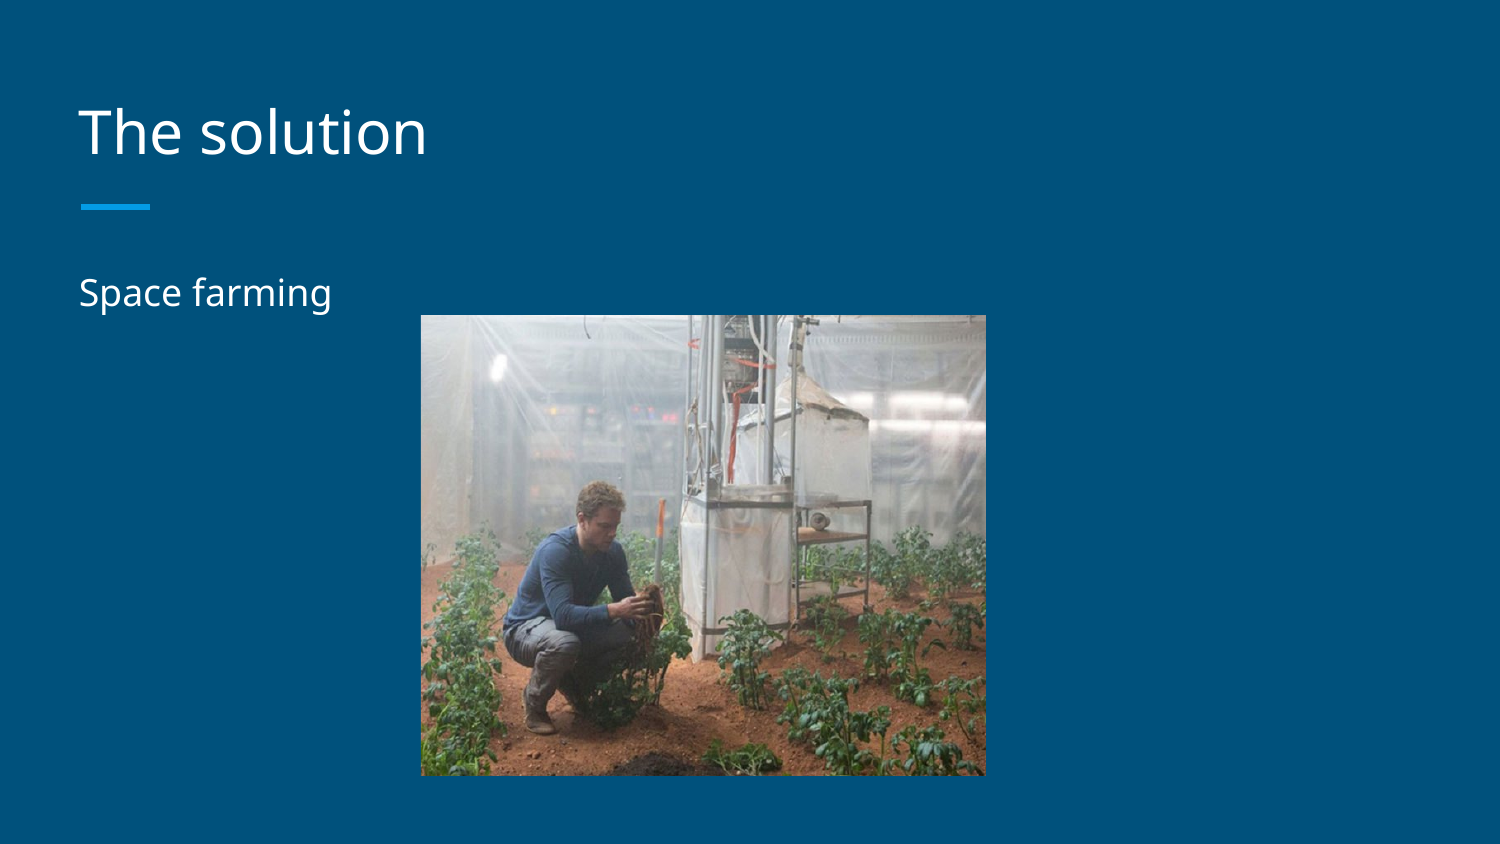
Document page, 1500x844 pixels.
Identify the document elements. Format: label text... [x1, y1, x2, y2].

list Space farming [63, 244, 1437, 750]
title The solution [63, 75, 1437, 188]
picture [421, 316, 985, 775]
